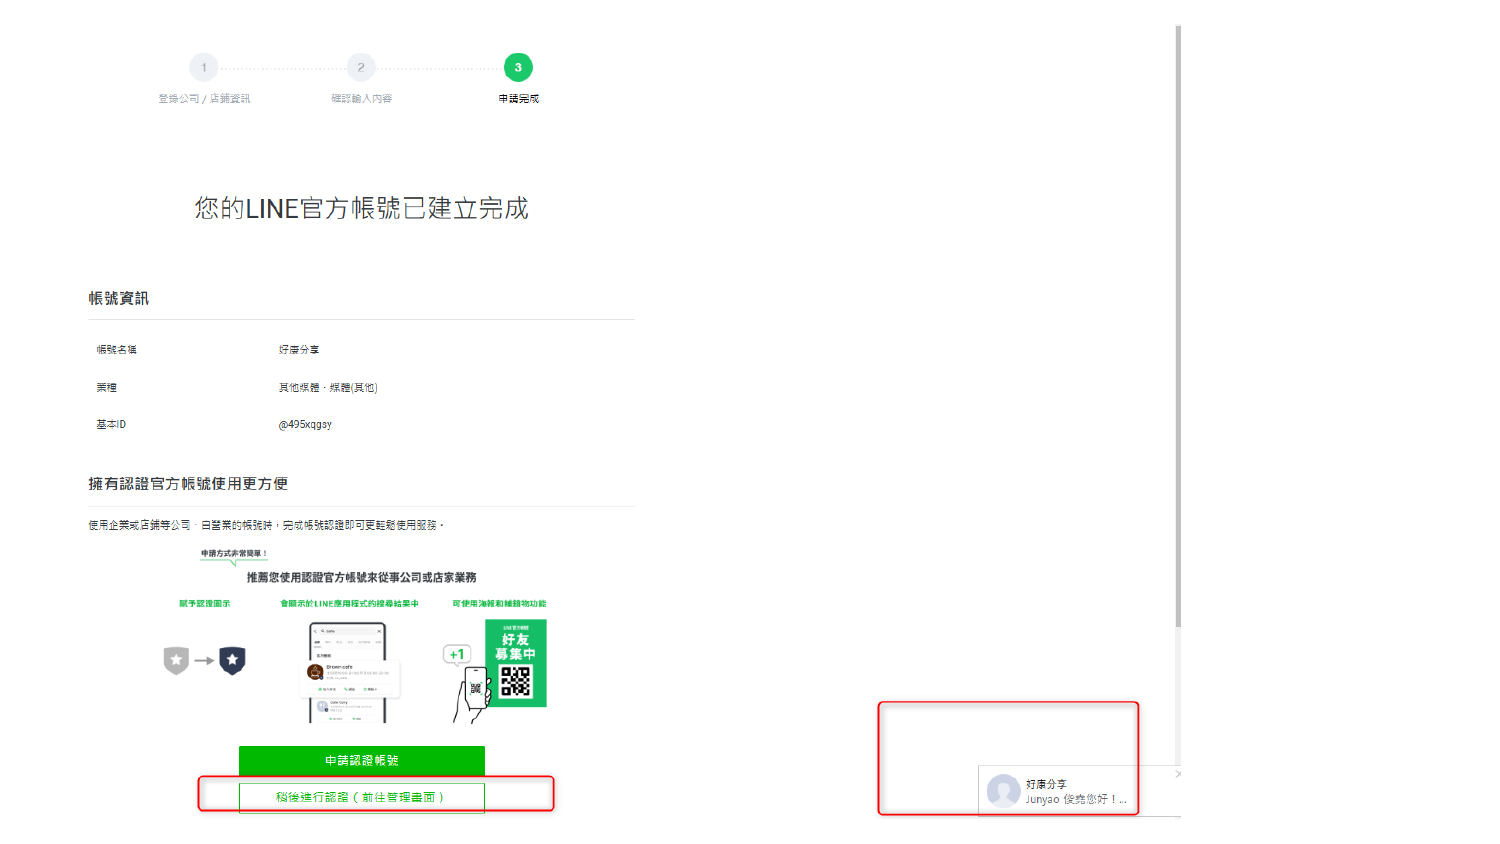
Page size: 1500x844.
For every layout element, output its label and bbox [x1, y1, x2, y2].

picture [24, 24, 1181, 819]
